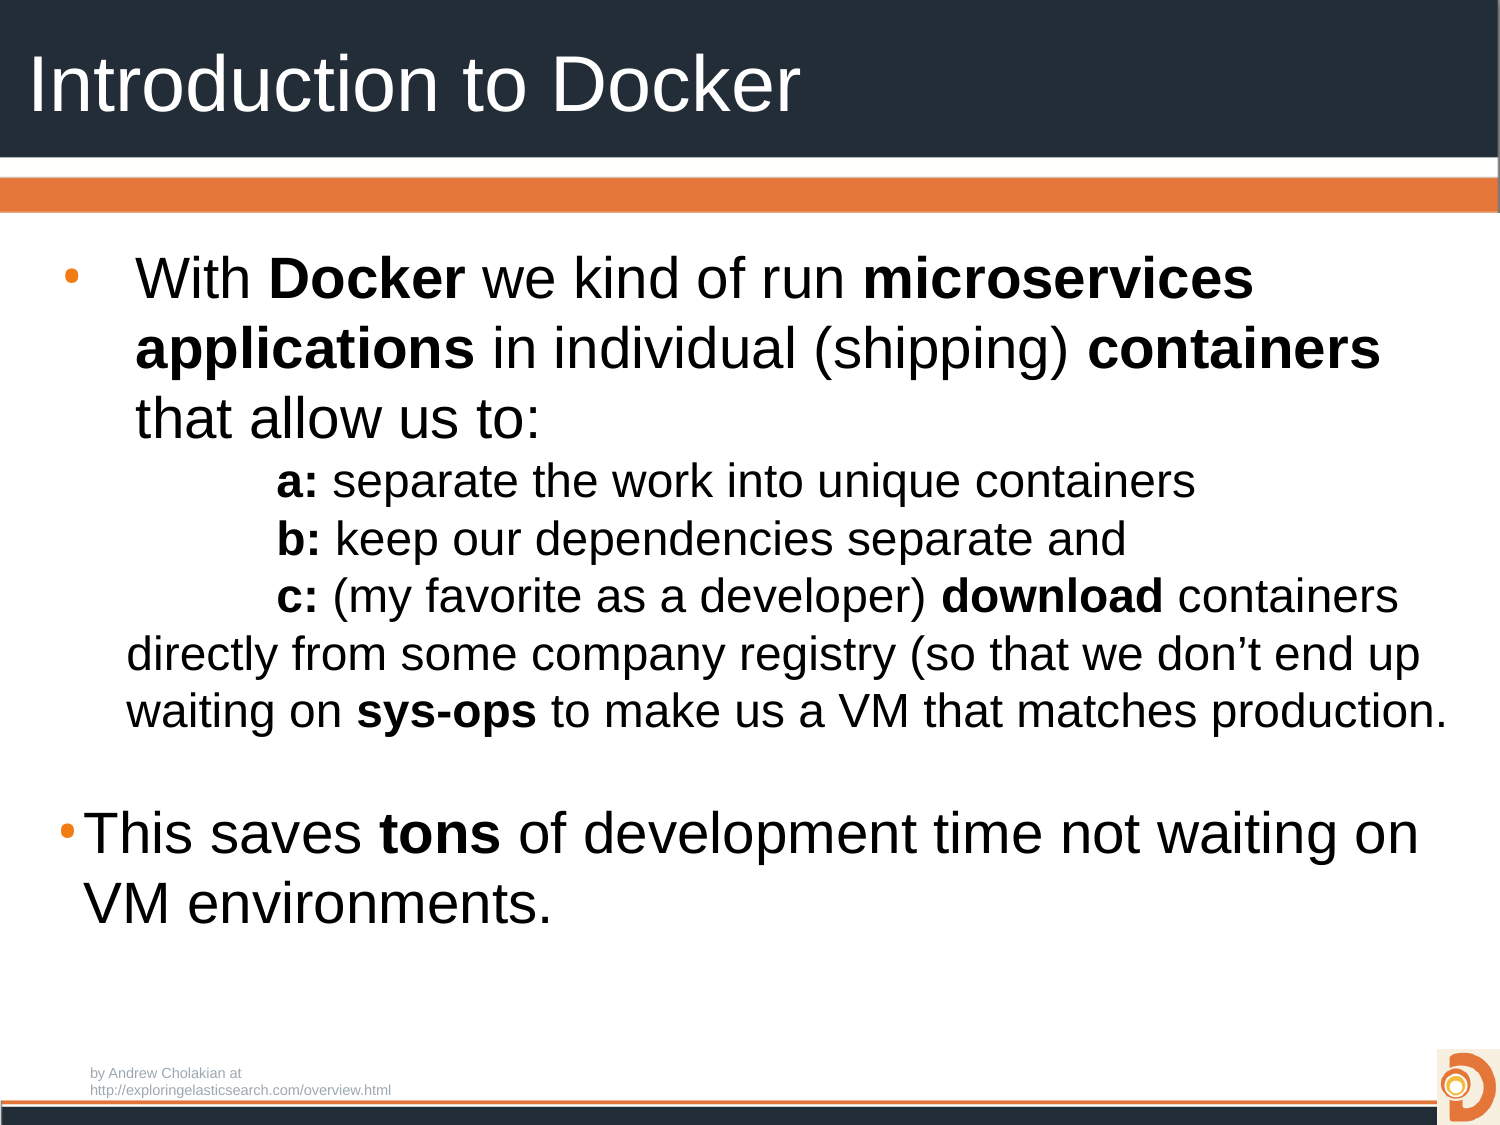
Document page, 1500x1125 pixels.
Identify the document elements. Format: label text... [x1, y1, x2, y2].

picture [0, 0, 1500, 213]
footer by Andrew Cholakian at http://exploringelasticsearch.com/overview.html [75, 1062, 550, 1100]
title Introduction to Docker [12, 24, 1488, 136]
list With Docker we kind of run microservices applications in individual (shipping) containers that allow us to: a: separate the work into unique containers b: keep our dependencies separate and c: (my favorite as a developer) download containers directly from some company registry (so that we don’t end up waiting on sys-ops to make us a VM that matches production. This saves tons of development time not waiting on VM environments. [12, 224, 1488, 1050]
picture [2, 1049, 1500, 1125]
